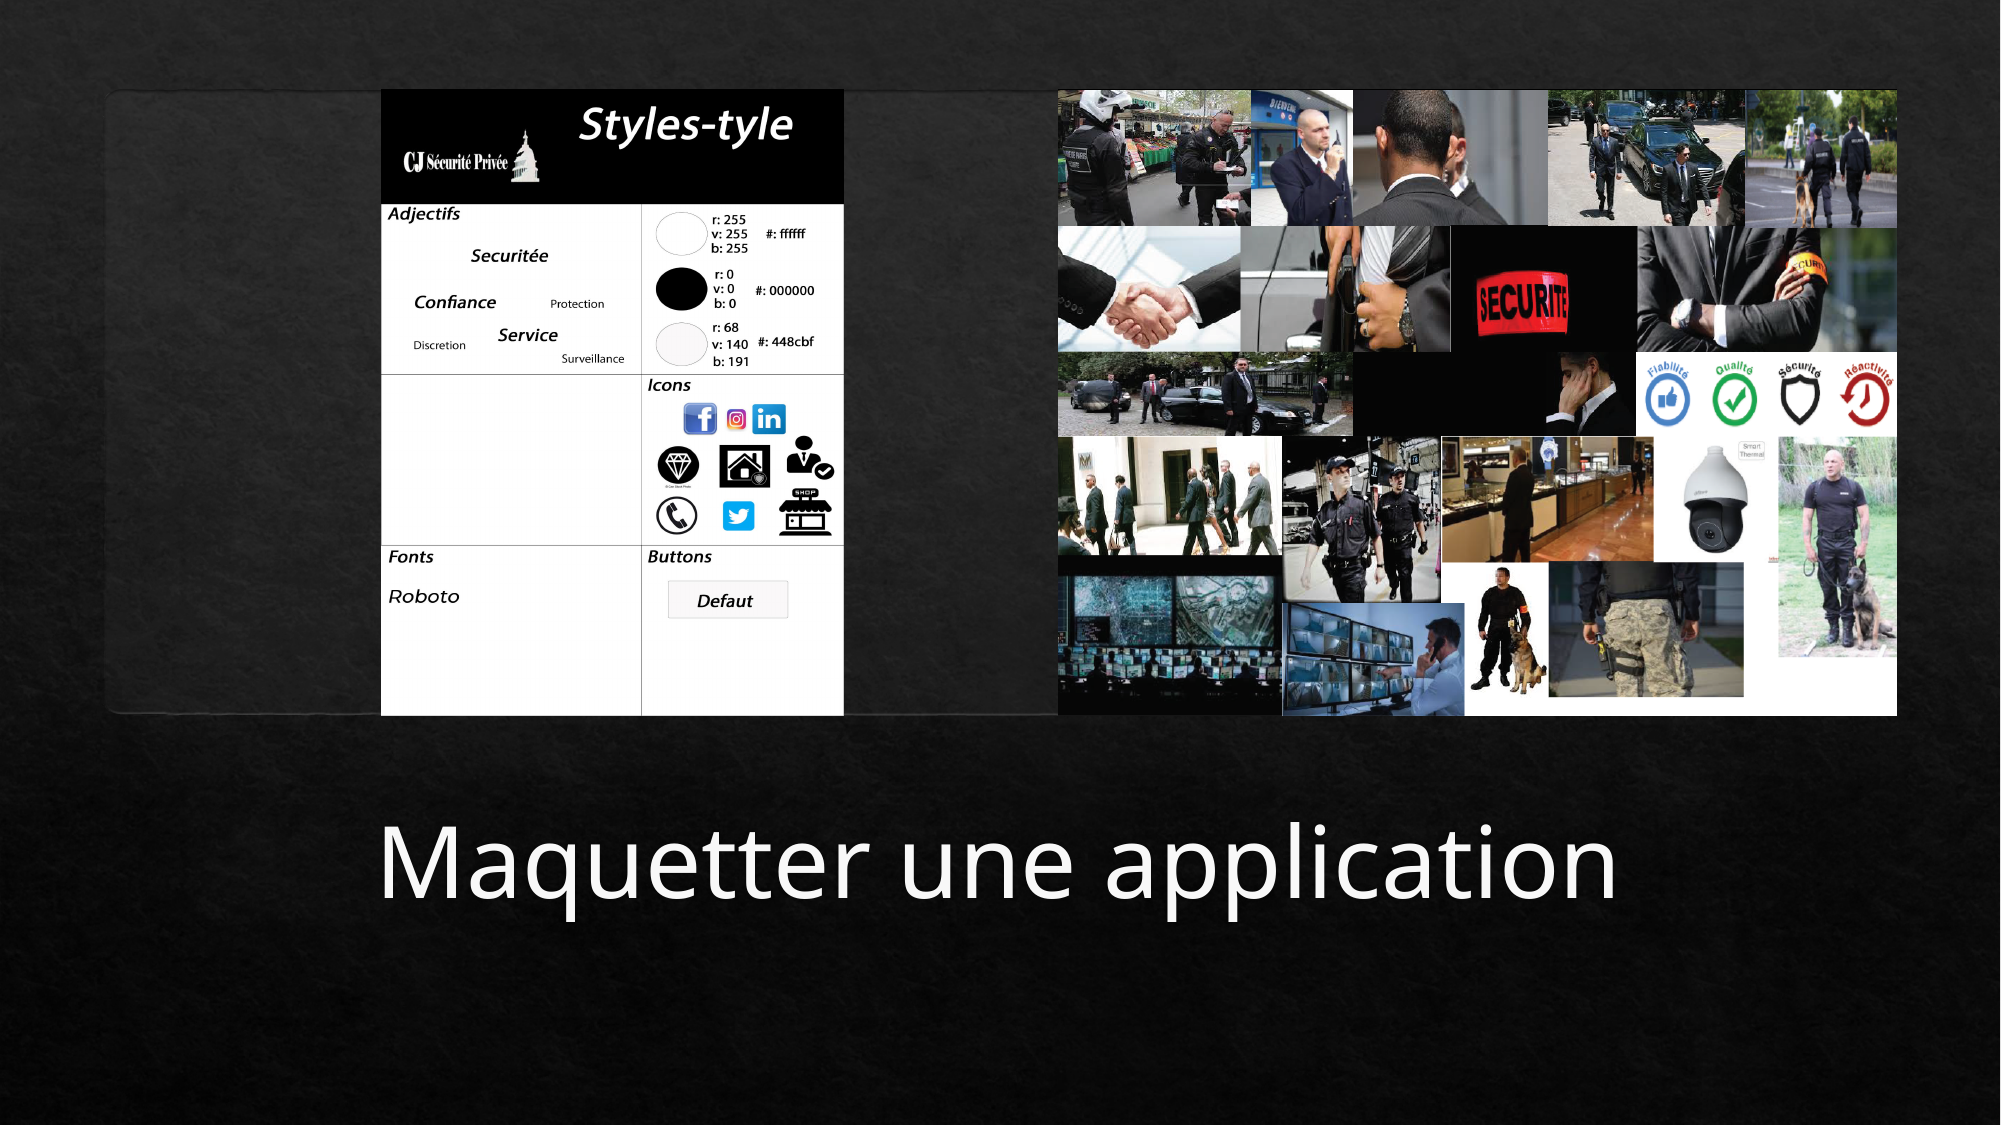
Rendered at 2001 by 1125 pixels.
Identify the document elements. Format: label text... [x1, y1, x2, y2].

title Maquetter une application [224, 740, 1774, 926]
picture [102, 89, 1898, 717]
